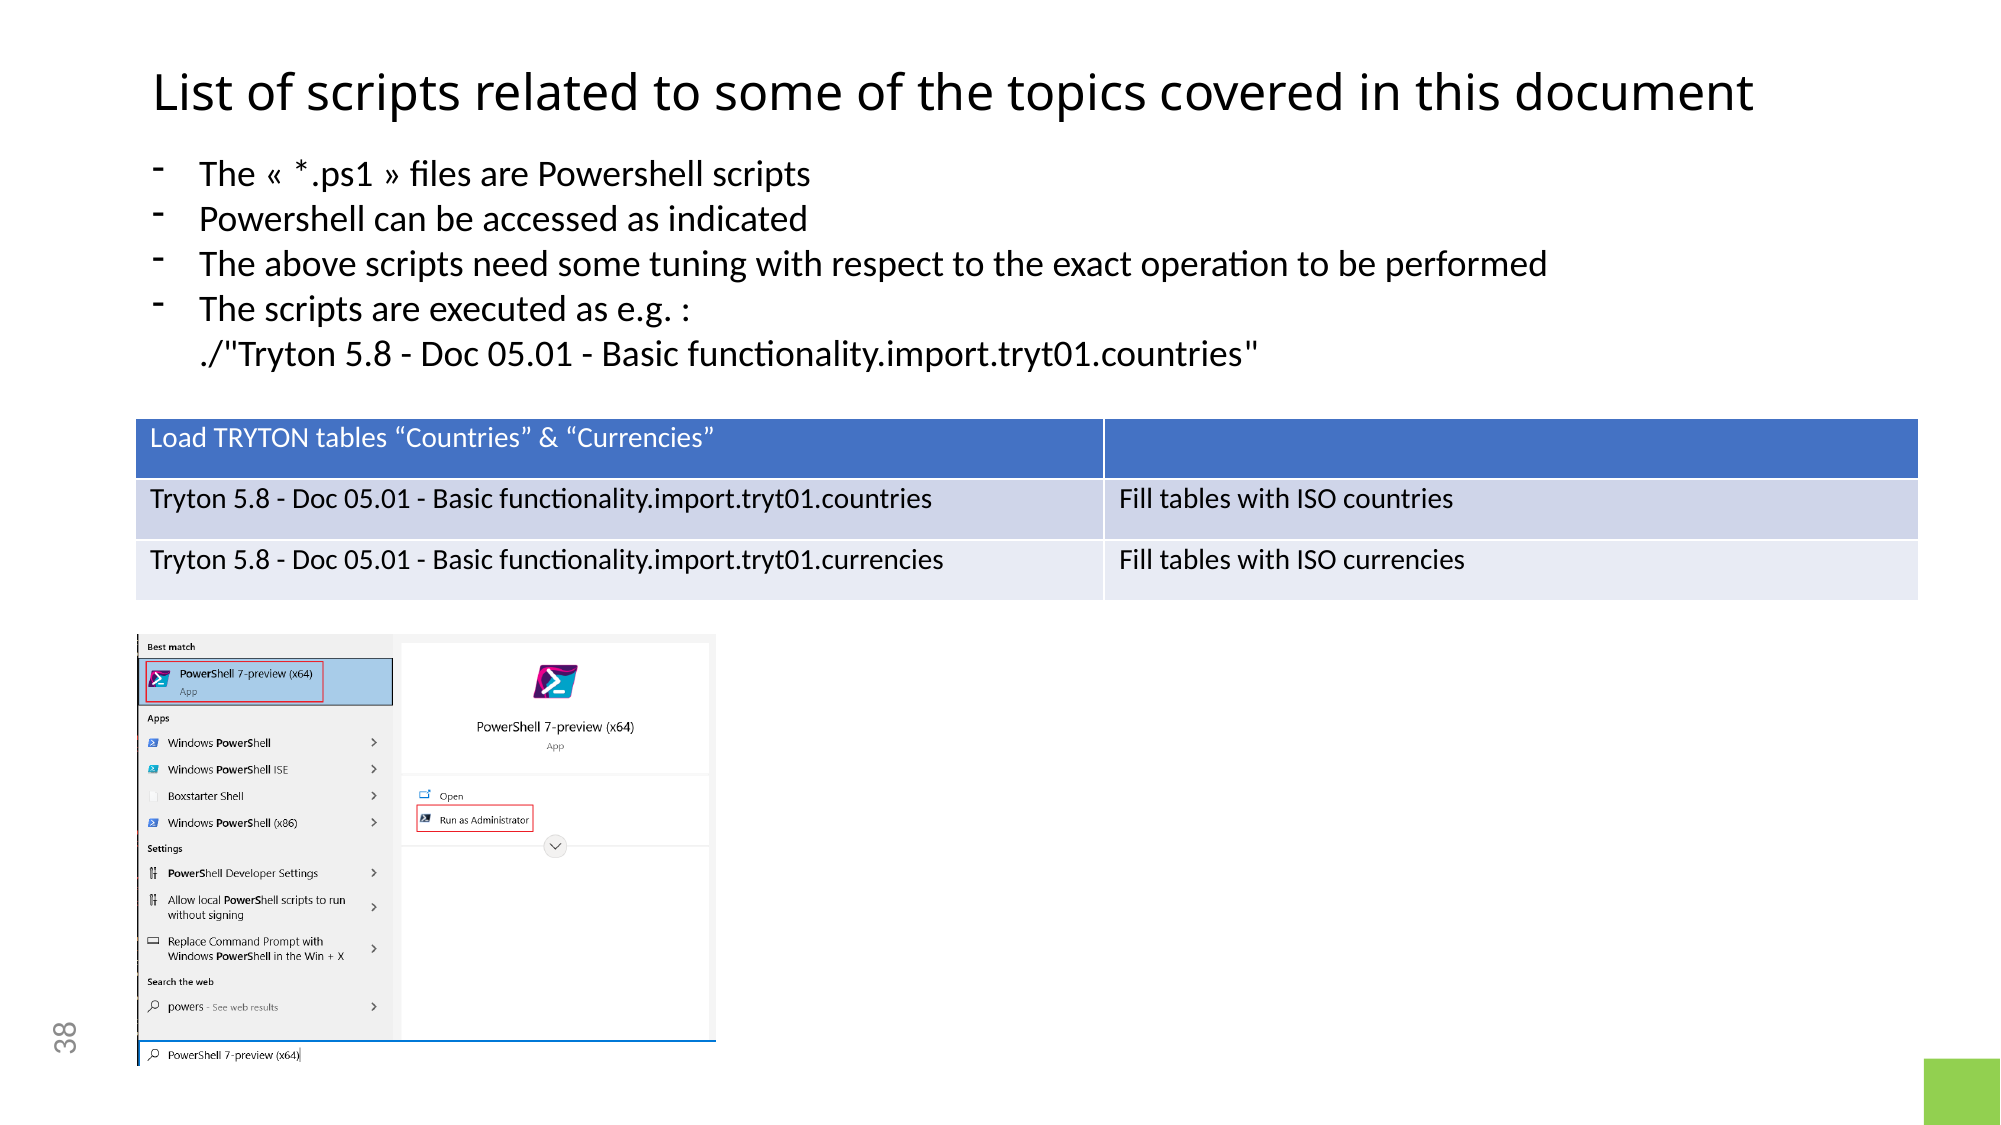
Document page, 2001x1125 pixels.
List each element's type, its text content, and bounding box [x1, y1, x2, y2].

title List of scripts related to some of the topics covered in this document [137, 59, 1863, 136]
table_cell Fill tables with ISO currencies [1105, 541, 1918, 600]
text_box [1923, 1058, 2000, 1125]
table_cell Tryton 5.8 - Doc 05.01 - Basic functionality.import.tryt01.countries [136, 480, 1103, 539]
table_cell Fill tables with ISO countries [1105, 480, 1918, 539]
slide_number 38 [32, 969, 93, 1108]
table_header Load TRYTON tables “Countries” & “Currencies” [136, 419, 1103, 478]
table_cell Tryton 5.8 - Doc 05.01 - Basic functionality.import.tryt01.currencies [136, 541, 1103, 600]
table_header [1105, 419, 1918, 478]
text_box The « *.ps1 » files are Powershell scripts Powershell can be accessed as indicated The above scripts need some tuning with respect to the exact operation to be performed The scripts are executed as e.g. : ./"Tryton 5.8 - Doc 05.01 - Basic functionality.import.tryt01.countries" [137, 141, 1903, 382]
picture [137, 634, 716, 1066]
